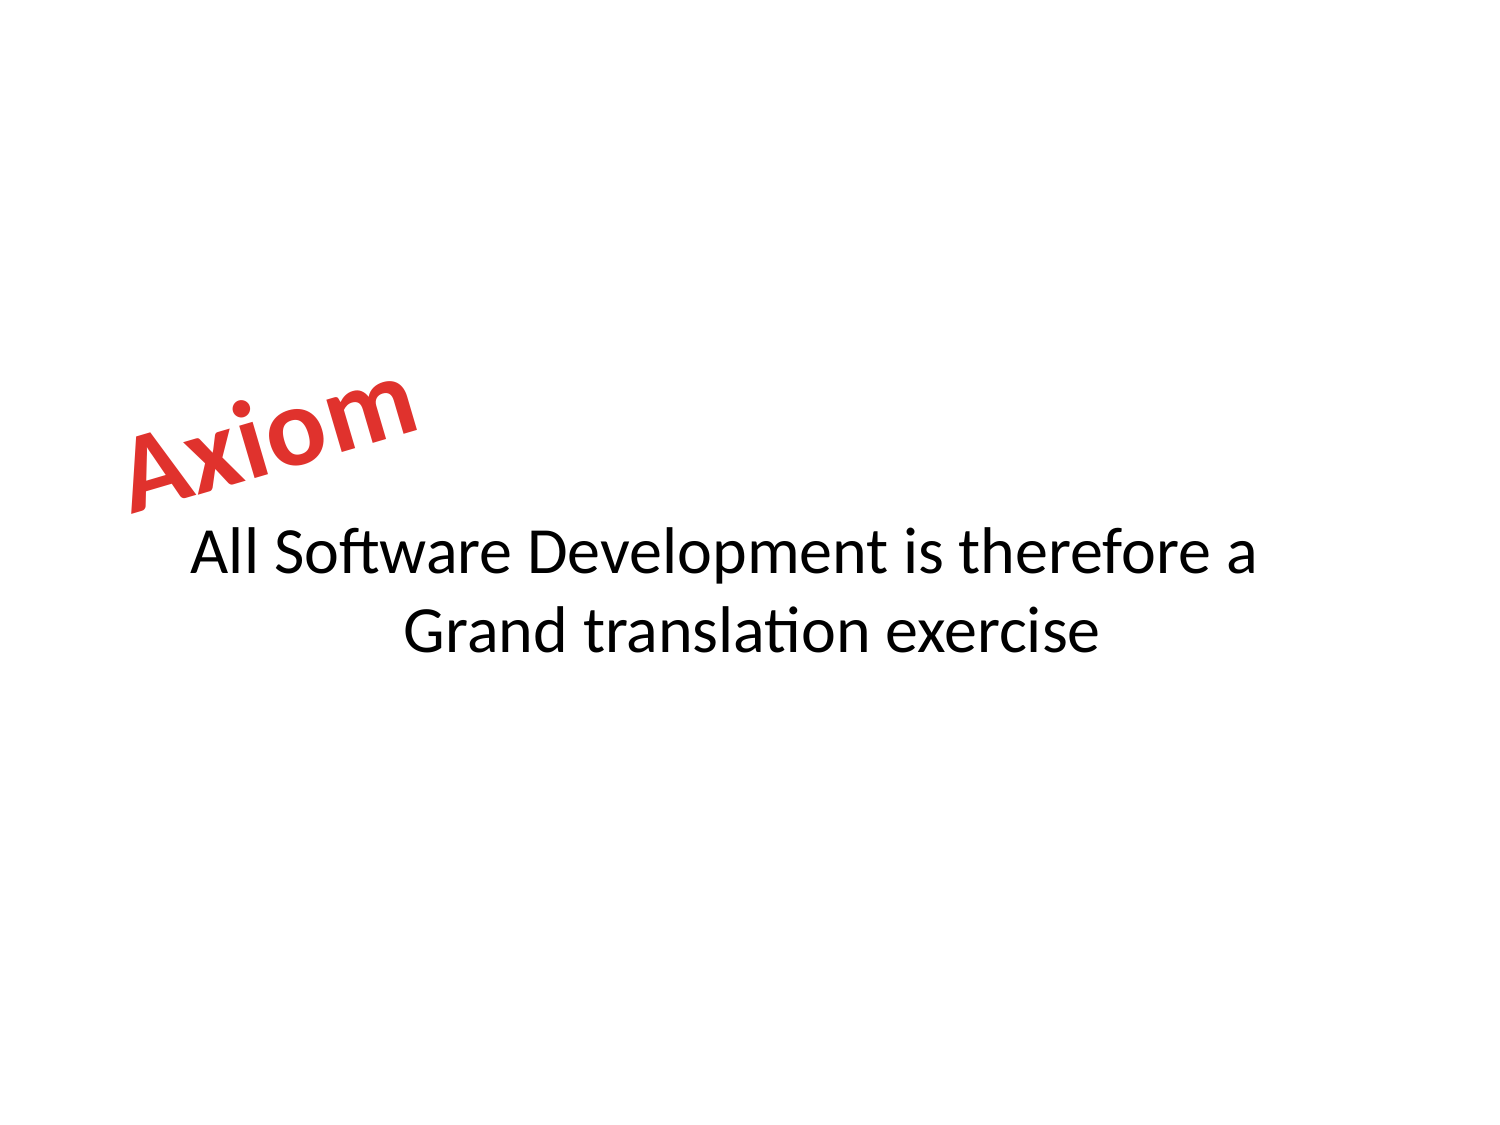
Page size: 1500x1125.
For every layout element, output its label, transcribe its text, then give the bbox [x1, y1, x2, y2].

text_box Axiom [82, 308, 446, 548]
list All Software Development is therefore a Grand translation exercise [125, 500, 1325, 675]
